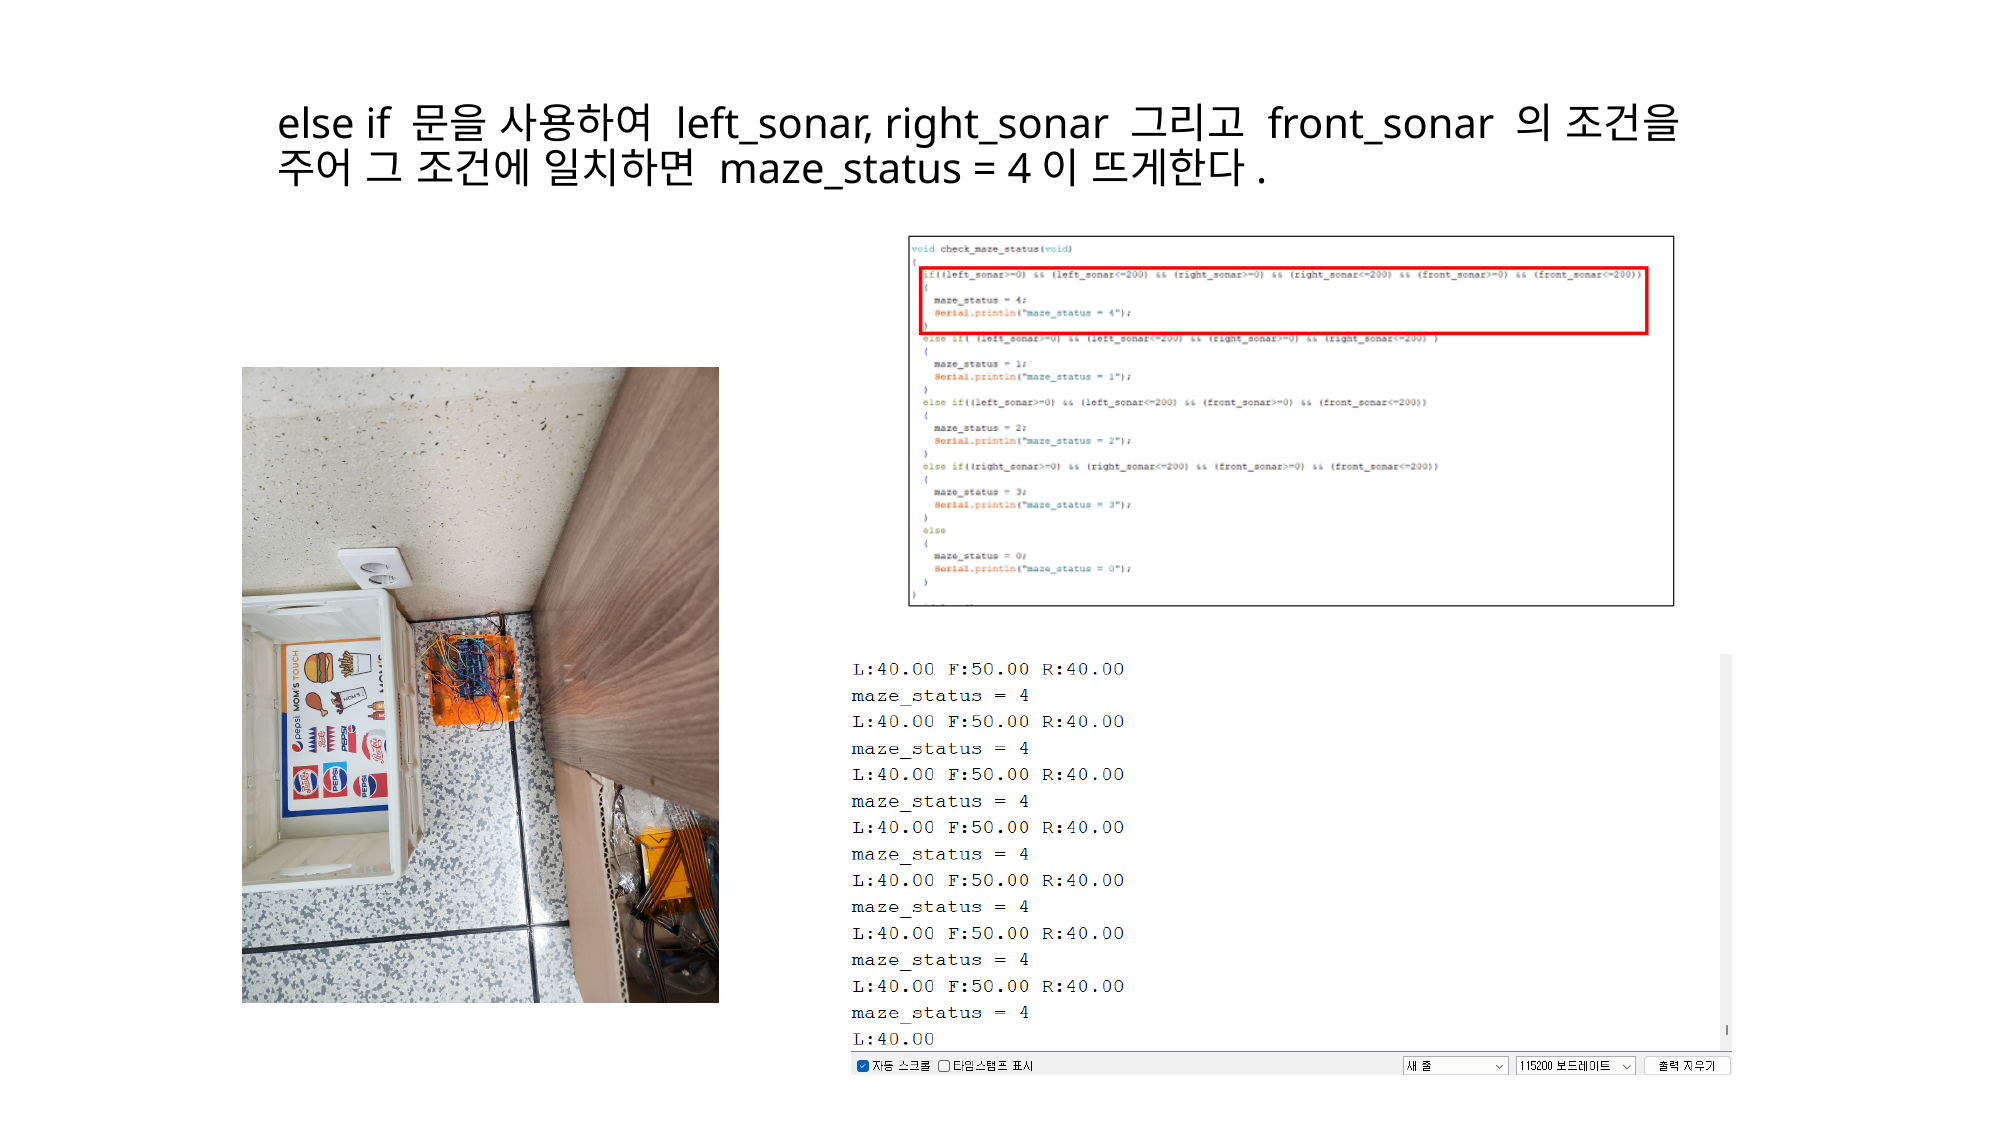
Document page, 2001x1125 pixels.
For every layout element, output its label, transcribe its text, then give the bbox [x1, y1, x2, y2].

title else if 문을 사용하여 left_sonar, right_sonar 그리고 front_sonar 의 조건을 주어 그 조건에 일치하면 maze_status = 4이 뜨게한다. [262, 63, 1781, 282]
picture [905, 230, 1679, 610]
picture [242, 367, 719, 1003]
picture [851, 654, 1732, 1075]
